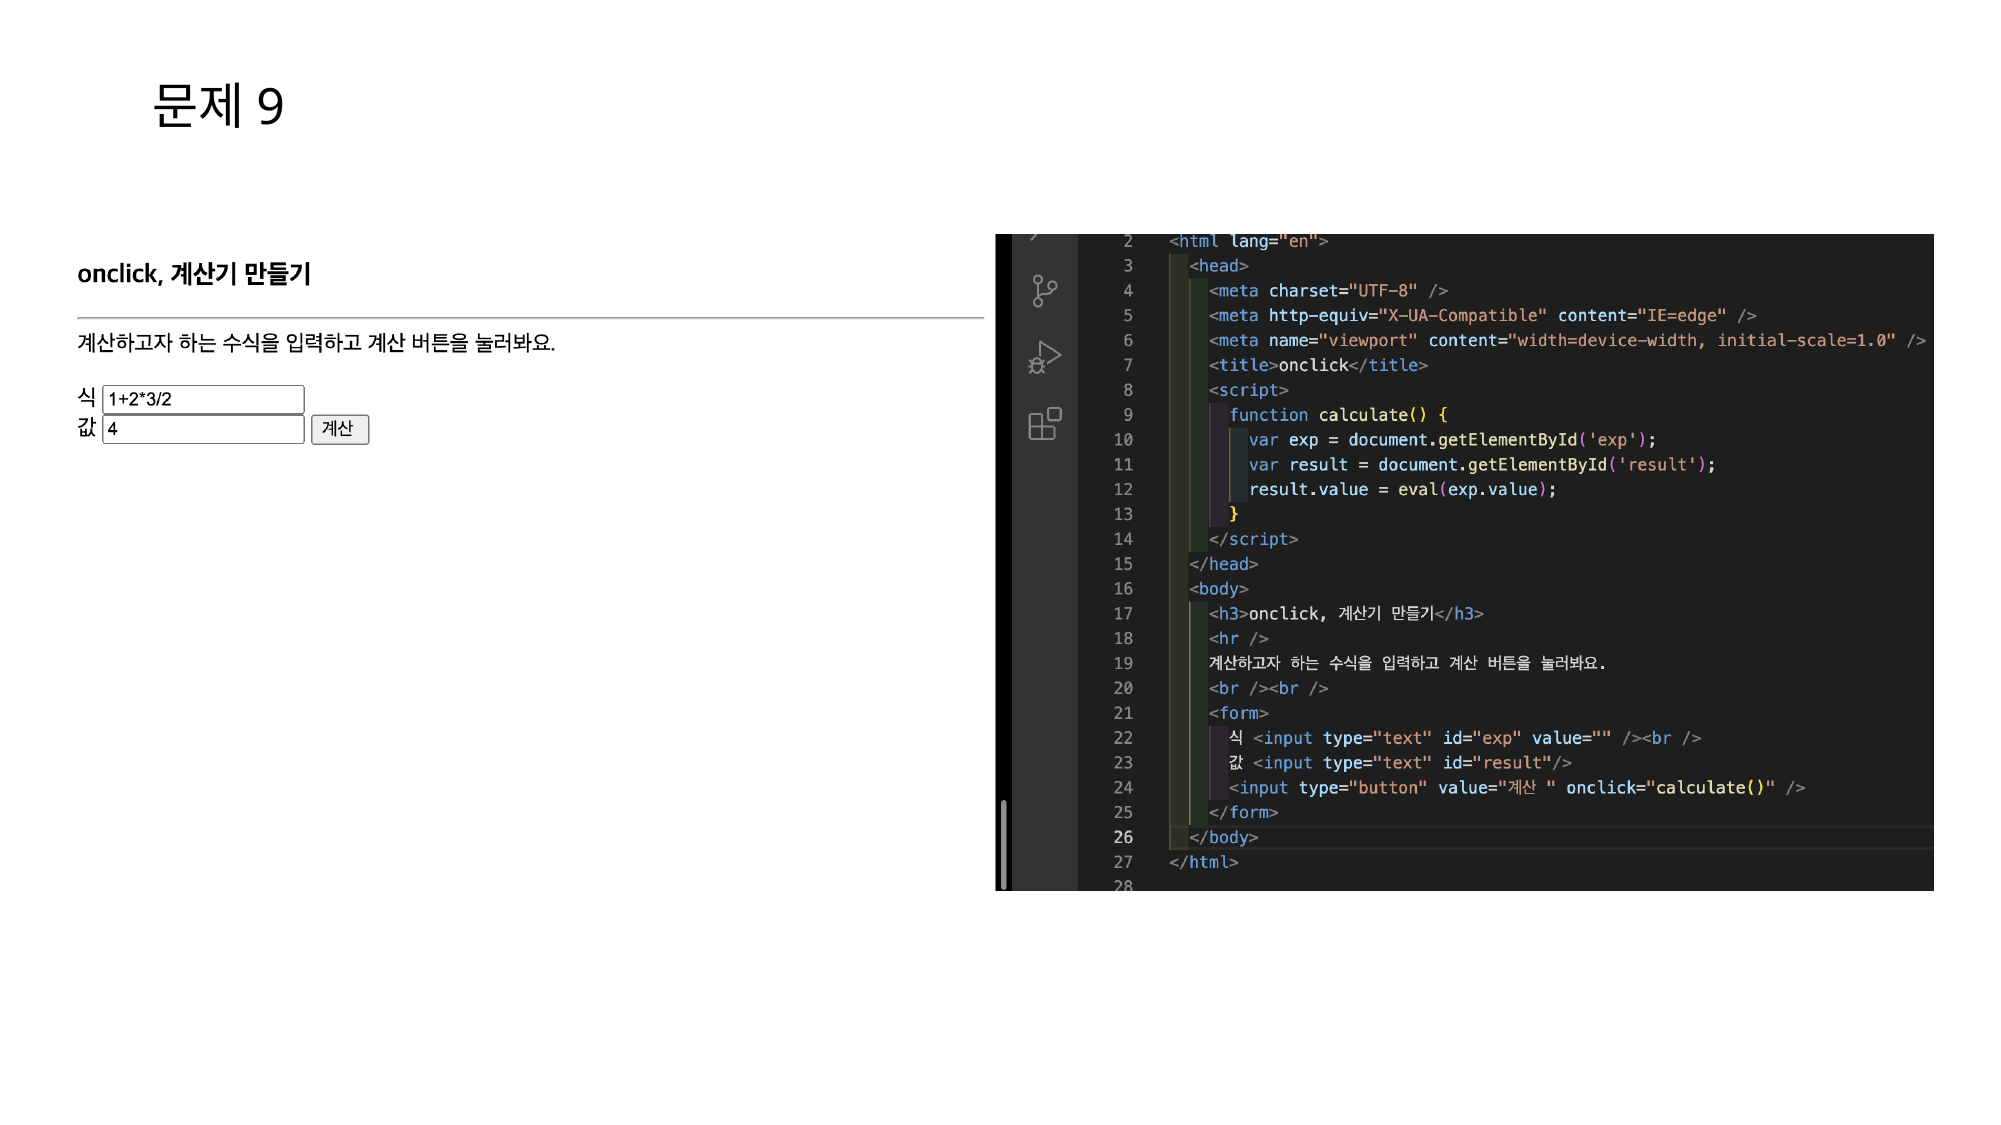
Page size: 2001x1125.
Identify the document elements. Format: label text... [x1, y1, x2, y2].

title 문제9 [137, 59, 947, 157]
picture [66, 234, 1934, 891]
